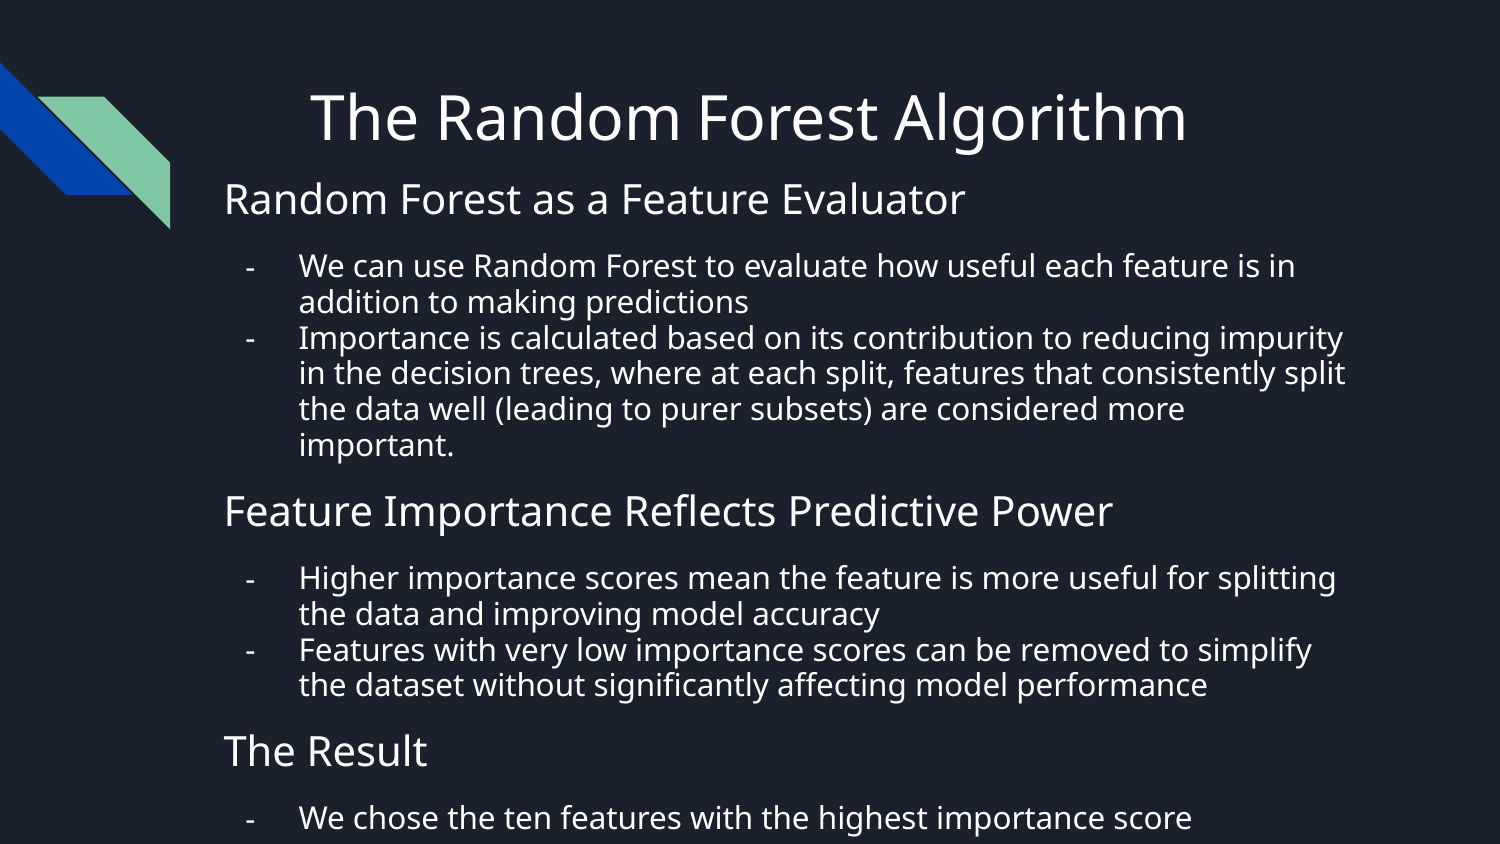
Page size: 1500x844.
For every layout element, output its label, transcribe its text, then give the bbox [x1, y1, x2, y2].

list Random Forest as a Feature Evaluator We can use Random Forest to evaluate how useful each feature is in addition to making predictions Importance is calculated based on its contribution to reducing impurity in the decision trees, where at each split, features that consistently split the data well (leading to purer subsets) are considered more important. Feature Importance Reflects Predictive Power Higher importance scores mean the feature is more useful for splitting the data and improving model accuracy Features with very low importance scores can be removed to simplify the dataset without significantly affecting model performance The Result We chose the ten features with the highest importance score [208, 161, 1364, 621]
title The Random Forest Algorithm [172, 62, 1328, 213]
